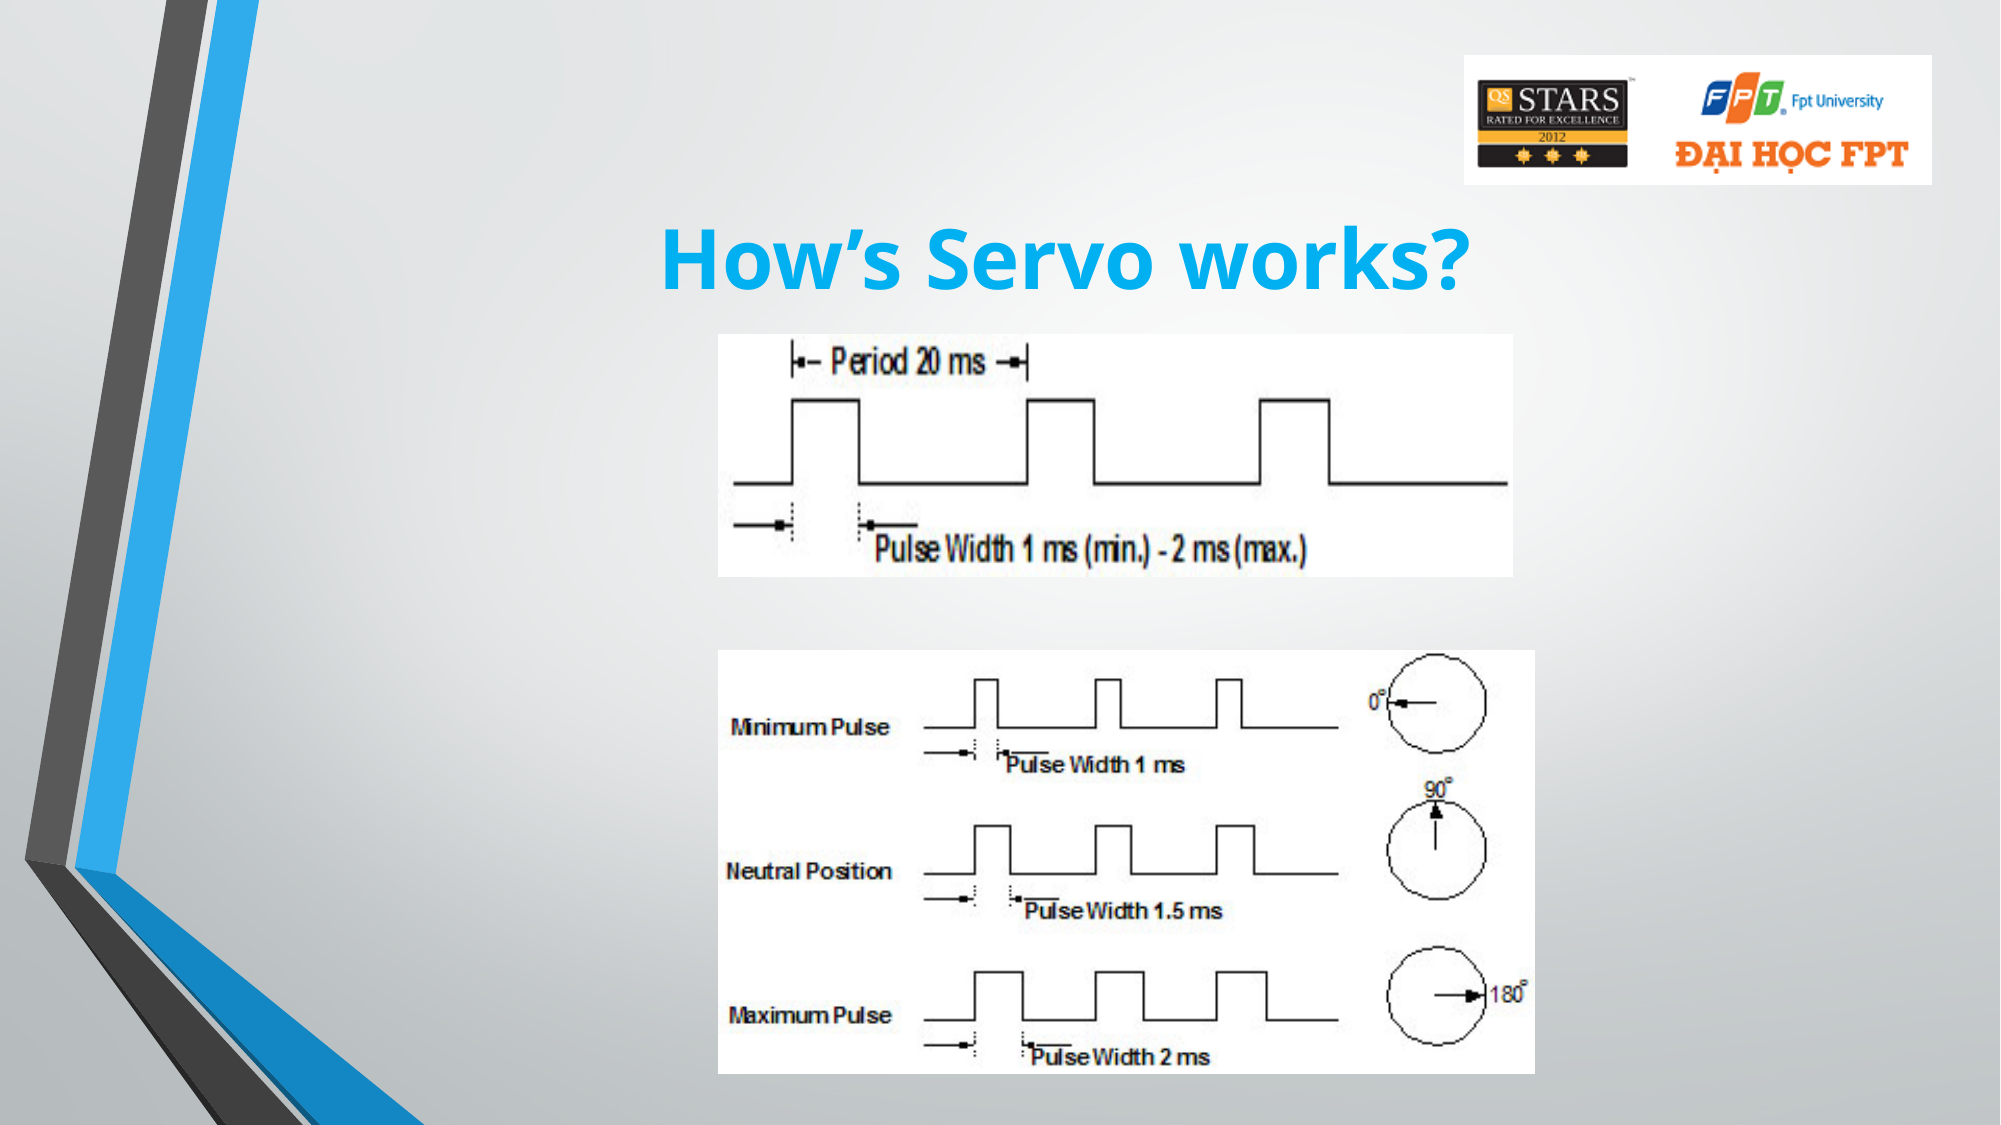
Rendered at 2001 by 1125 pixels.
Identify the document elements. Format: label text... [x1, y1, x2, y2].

picture [718, 650, 1536, 1075]
picture [1463, 55, 1932, 185]
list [717, 334, 1513, 578]
title How’s Servo works? [243, 112, 1887, 400]
